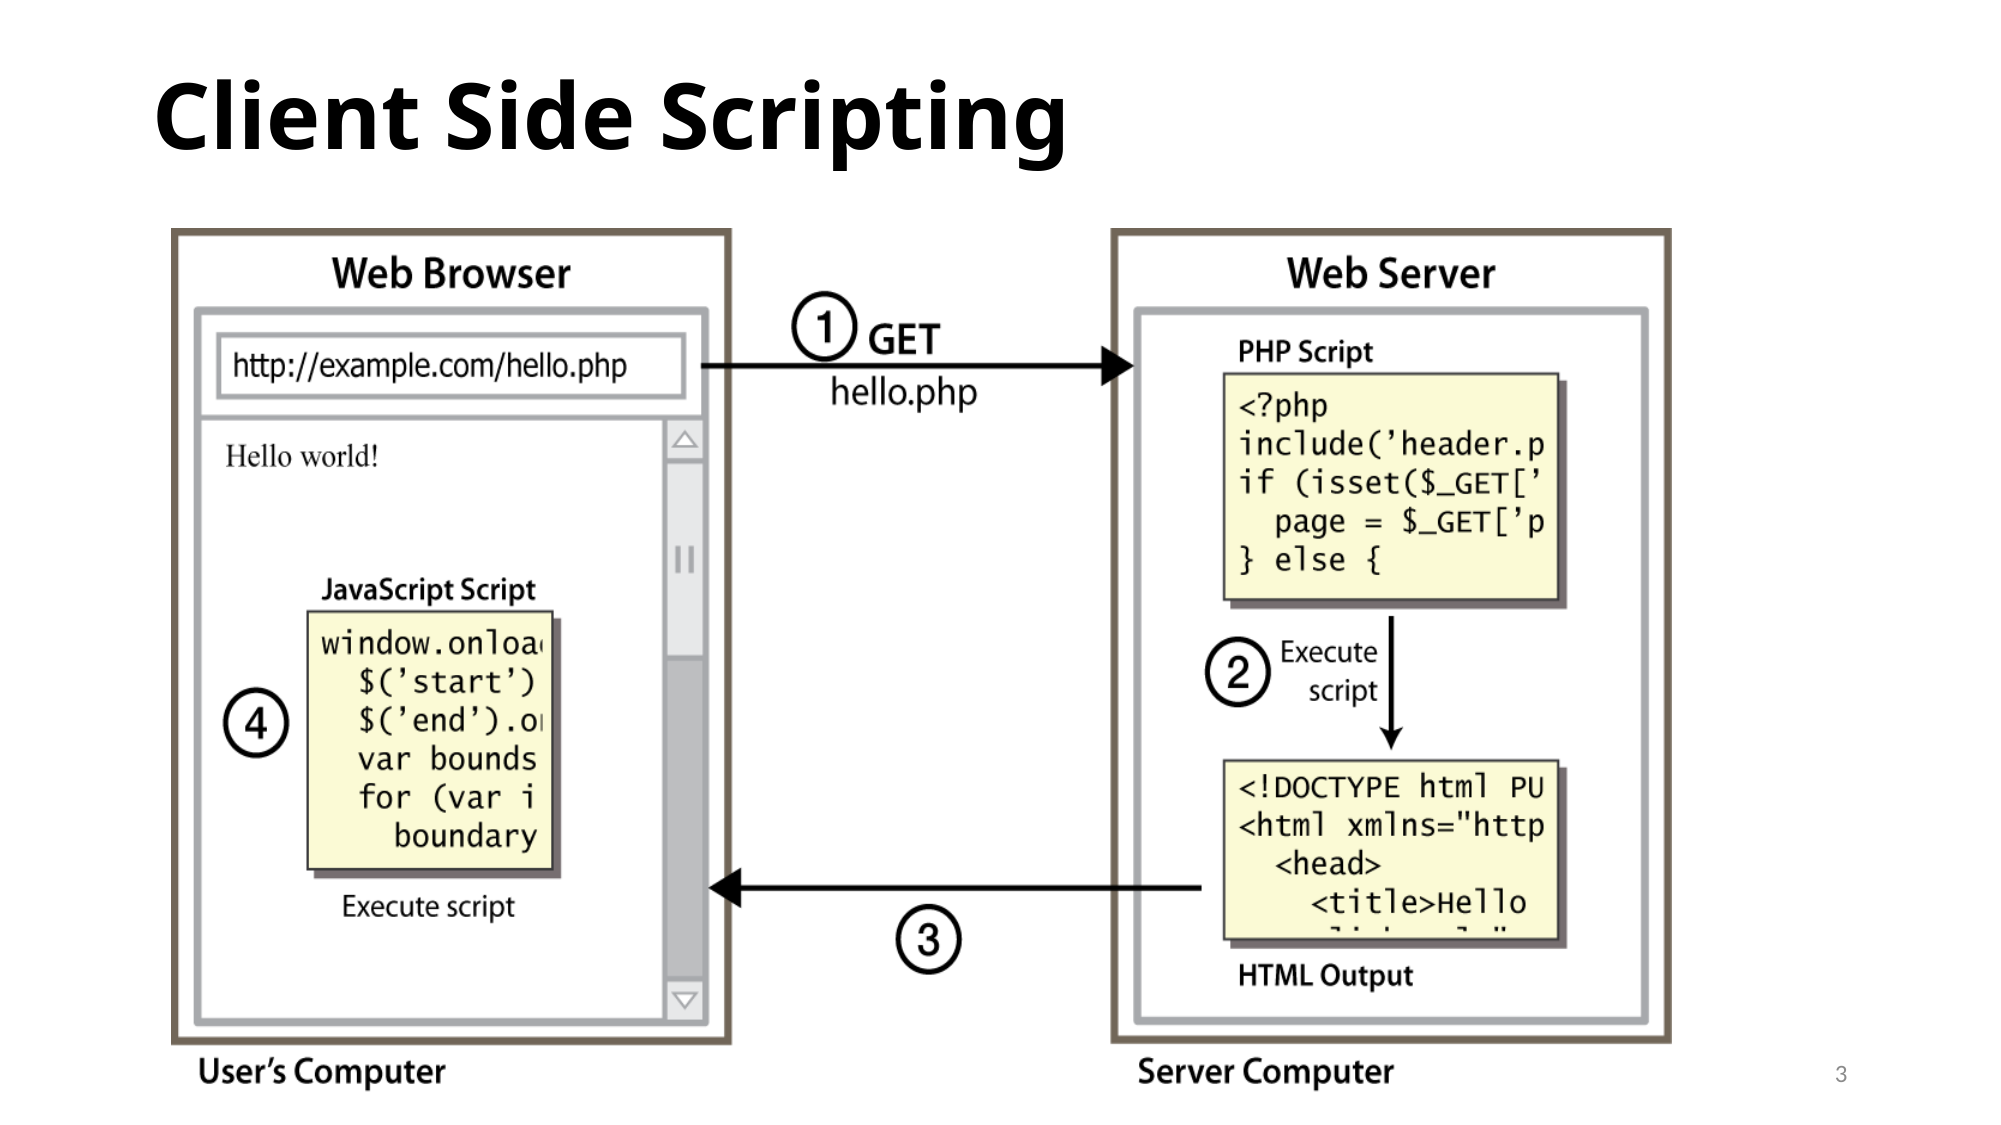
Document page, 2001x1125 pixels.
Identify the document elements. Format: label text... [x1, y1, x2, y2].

picture [171, 228, 1672, 1093]
title Client Side Scripting [137, 11, 1863, 229]
slide_number 3 [1412, 1042, 1863, 1103]
